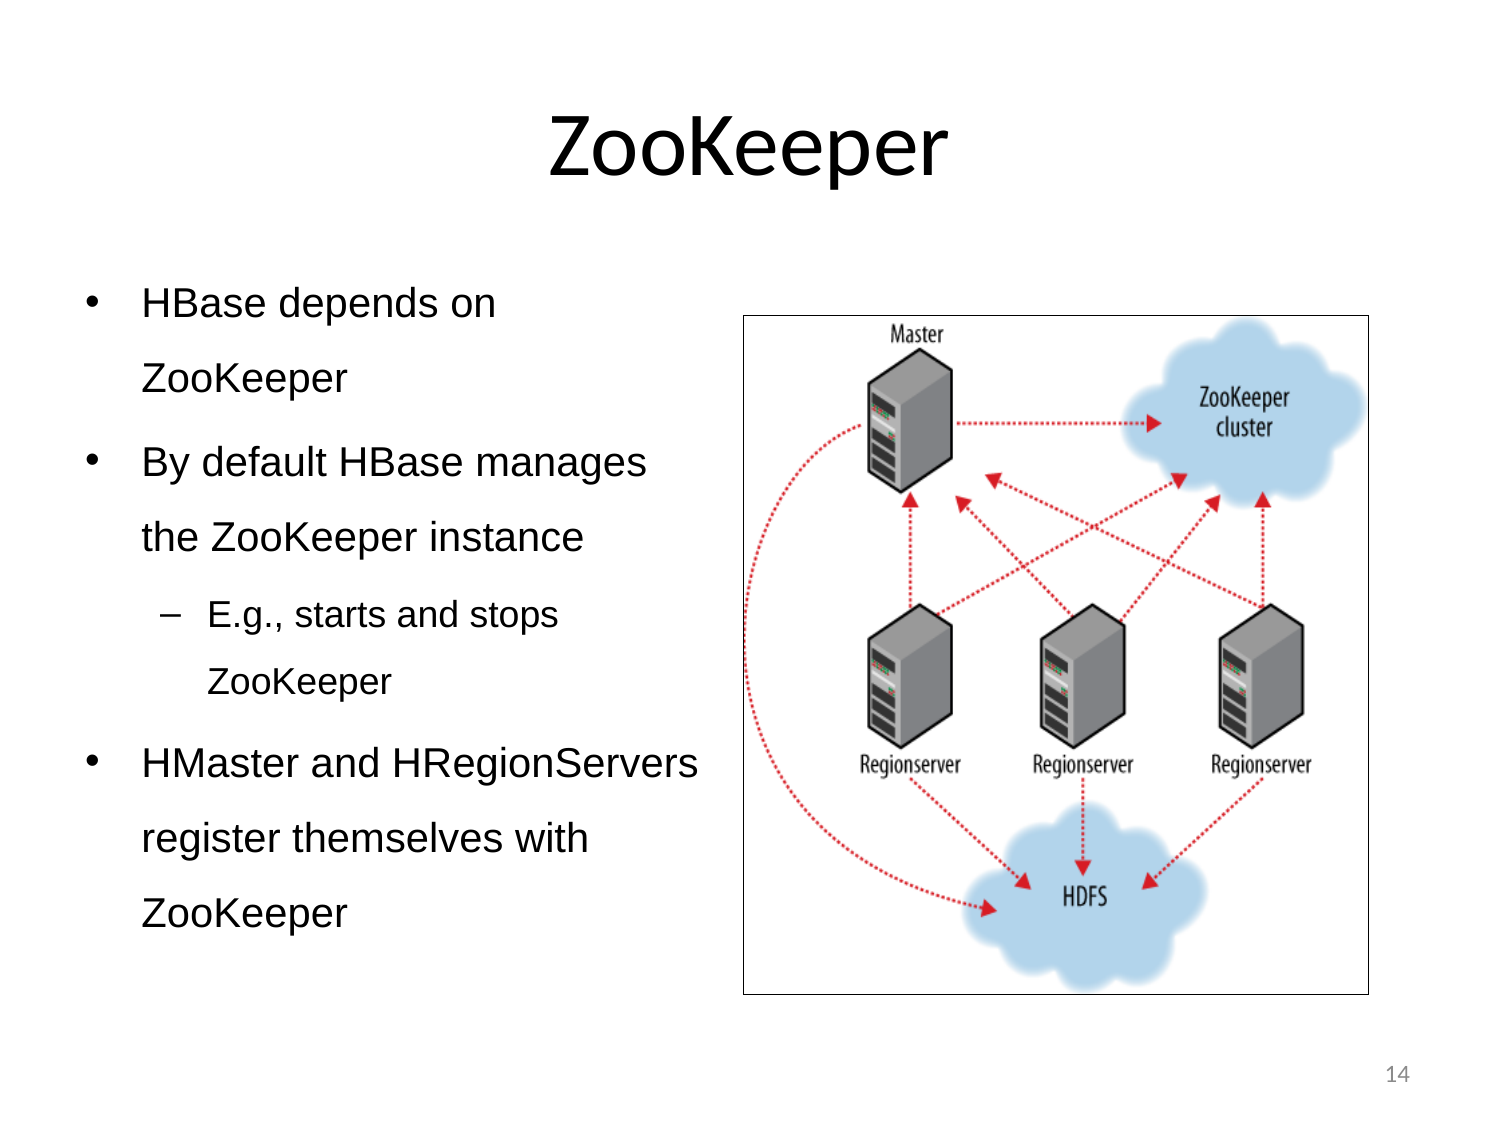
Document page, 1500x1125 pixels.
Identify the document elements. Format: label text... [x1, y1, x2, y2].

slide_number 14 [1074, 1042, 1425, 1103]
picture [743, 314, 1369, 996]
title ZooKeeper [75, 45, 1425, 233]
list HBase depends on ZooKeeper By default HBase manages the ZooKeeper instance E.g., starts and stops ZooKeeper HMaster and HRegionServers register themselves with ZooKeeper [70, 243, 717, 995]
